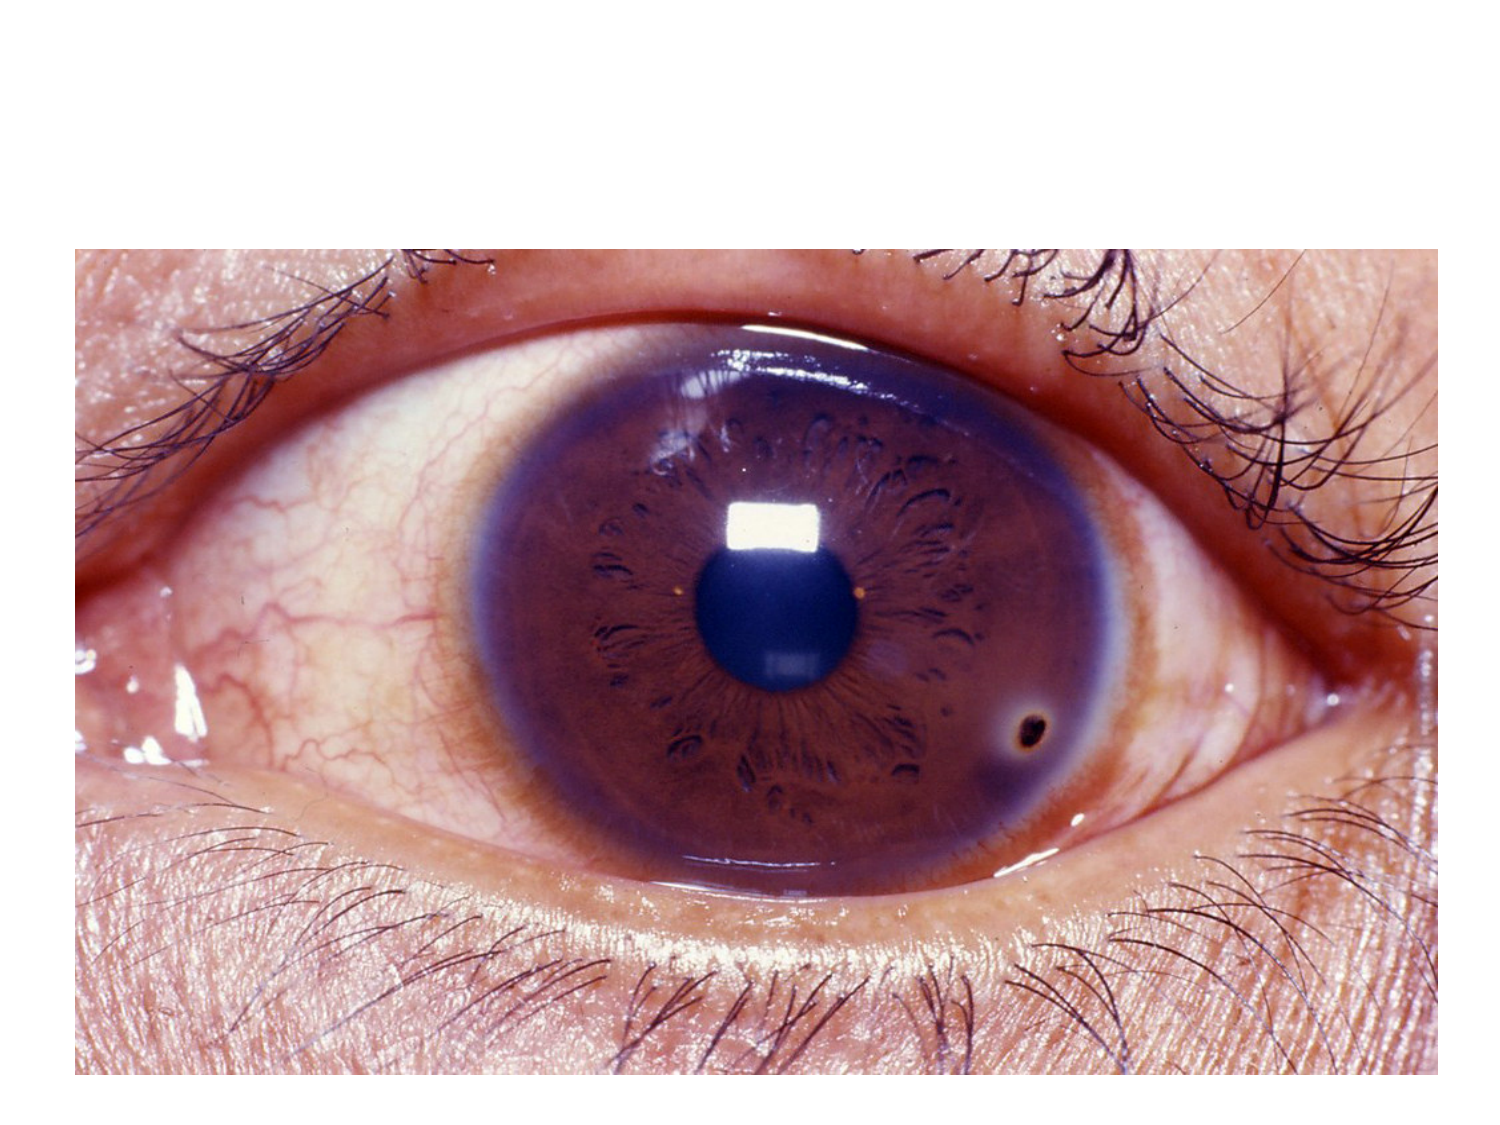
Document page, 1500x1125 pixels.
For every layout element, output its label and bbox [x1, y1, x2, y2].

picture [74, 249, 1438, 1076]
